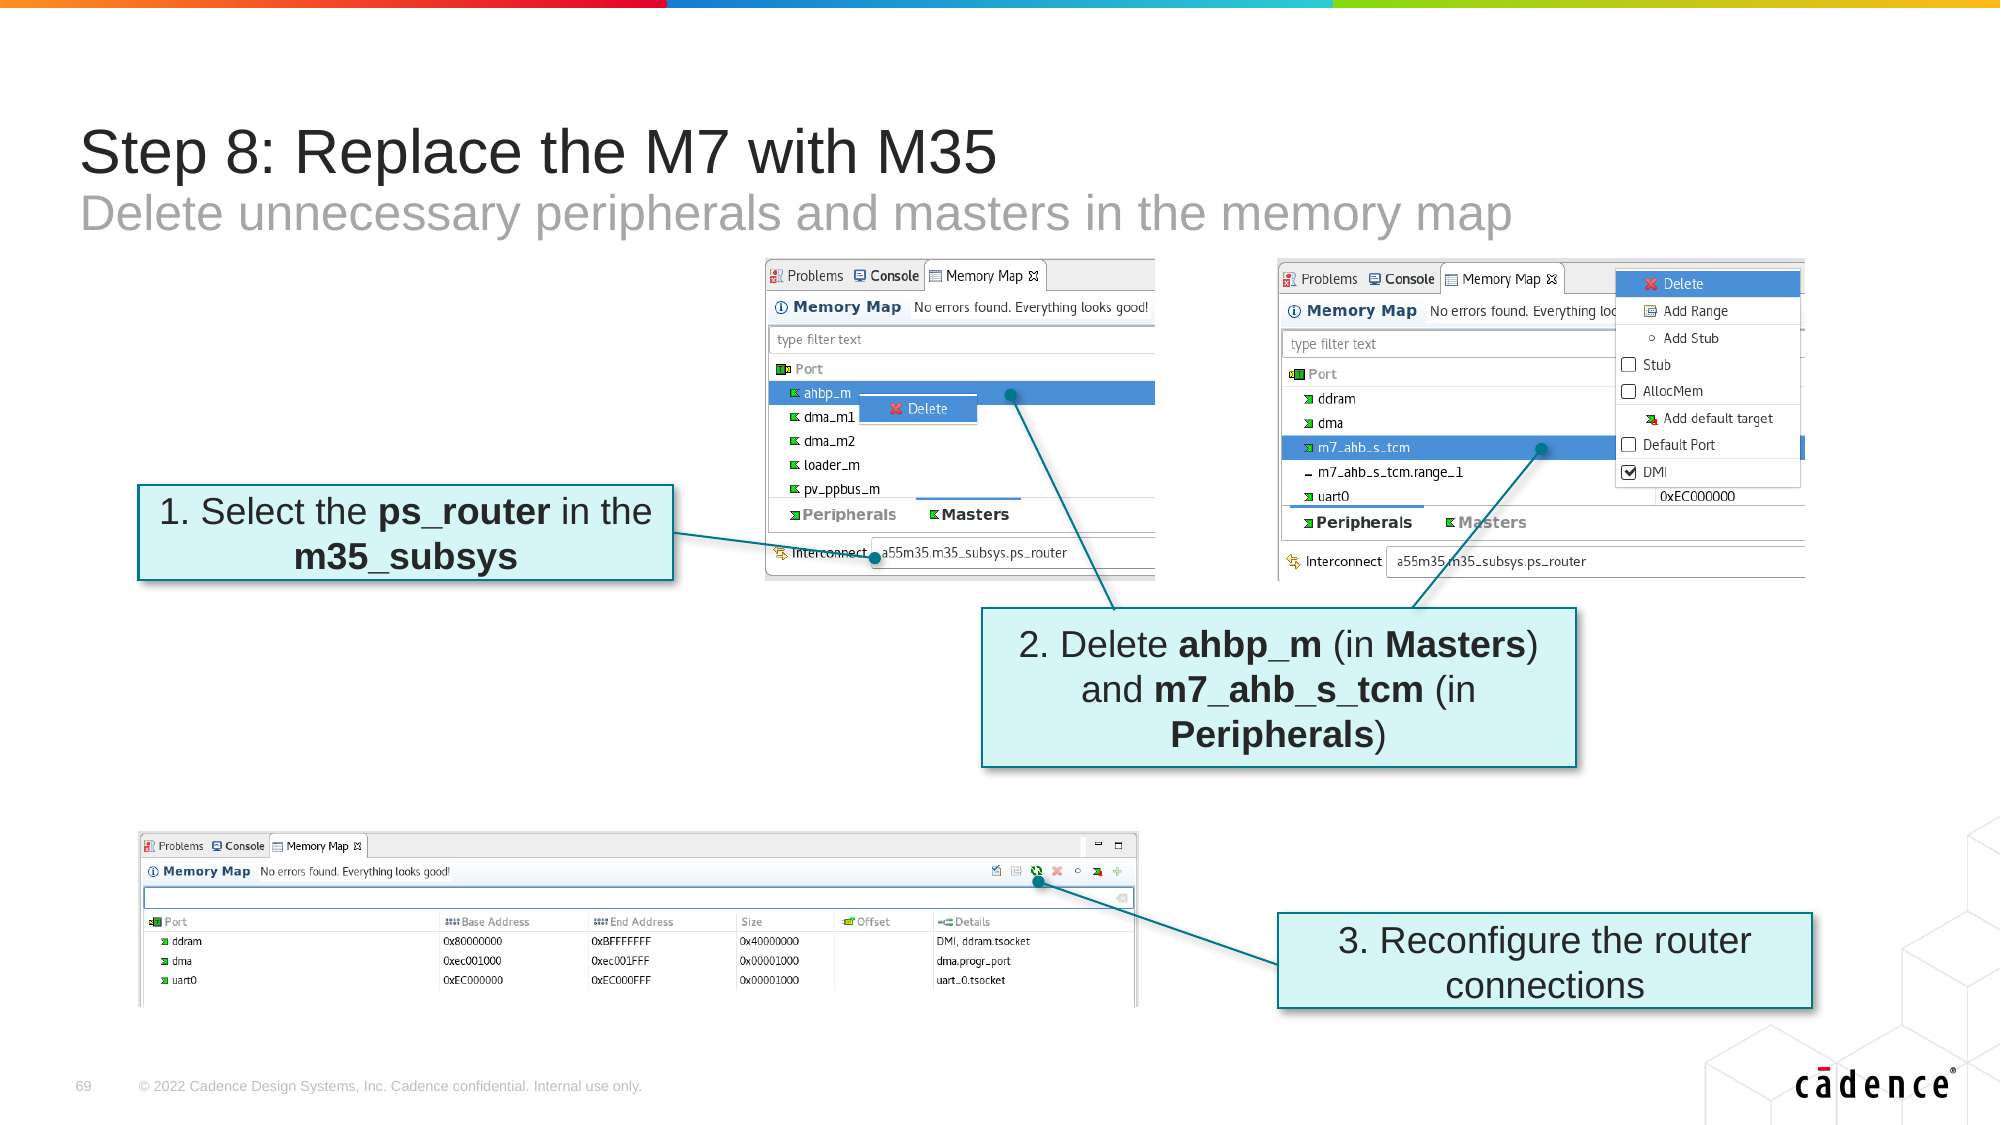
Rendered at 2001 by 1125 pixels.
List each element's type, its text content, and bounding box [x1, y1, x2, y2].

text_box 3. Reconfigure the router connections [1139, 912, 1813, 1009]
picture [1277, 44, 2000, 1125]
title Step 8: Replace the M7 with M35 Delete unnecessary peripherals and masters in the memory map [72, 112, 1928, 209]
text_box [1411, 448, 1542, 609]
picture [765, 258, 1155, 581]
picture [138, 831, 1139, 1007]
text_box 2. Delete ahbp_m (in Masters) and m7_ahb_s_tcm (in Peripherals) [981, 581, 1577, 768]
text_box 1. Select the ps_router in the m35_subsys [137, 484, 765, 581]
